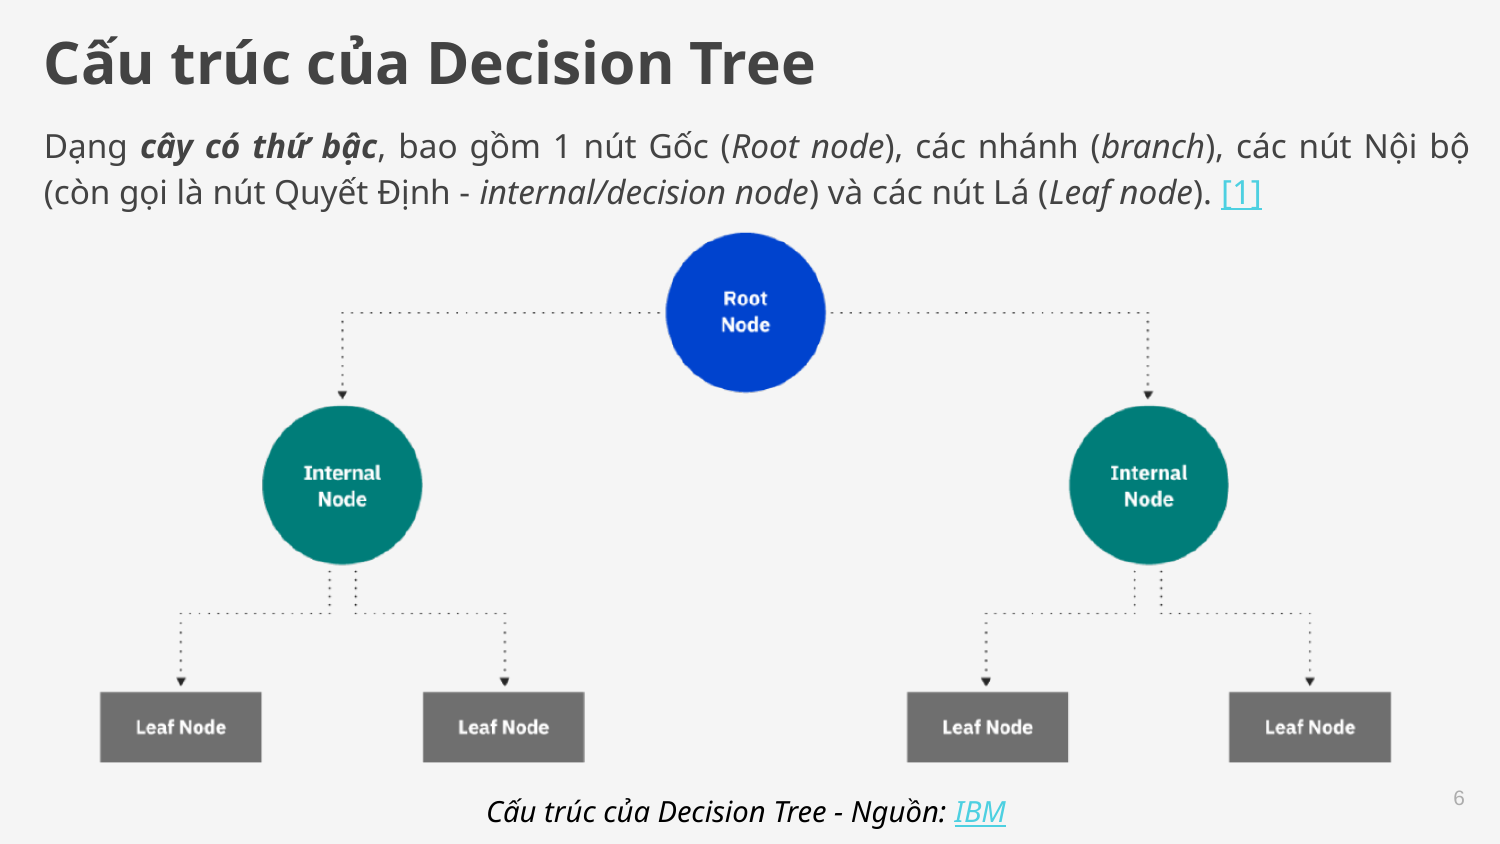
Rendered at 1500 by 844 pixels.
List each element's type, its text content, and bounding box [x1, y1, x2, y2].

text_box Cấu trúc của Decision Tree - Nguồn: IBM [471, 787, 1029, 844]
picture [97, 222, 1402, 779]
list Dạng cây có thứ bậc, bao gồm 1 nút Gốc (Root node), các nhánh (branch), các nút Nội bộ (còn gọi là nút Quyết Định - internal/decision node) và các nút Lá (Leaf node). [1] [28, 104, 1486, 609]
title Cấu trúc của Decision Tree [28, 10, 1480, 104]
slide_number ‹#› [1389, 764, 1480, 830]
